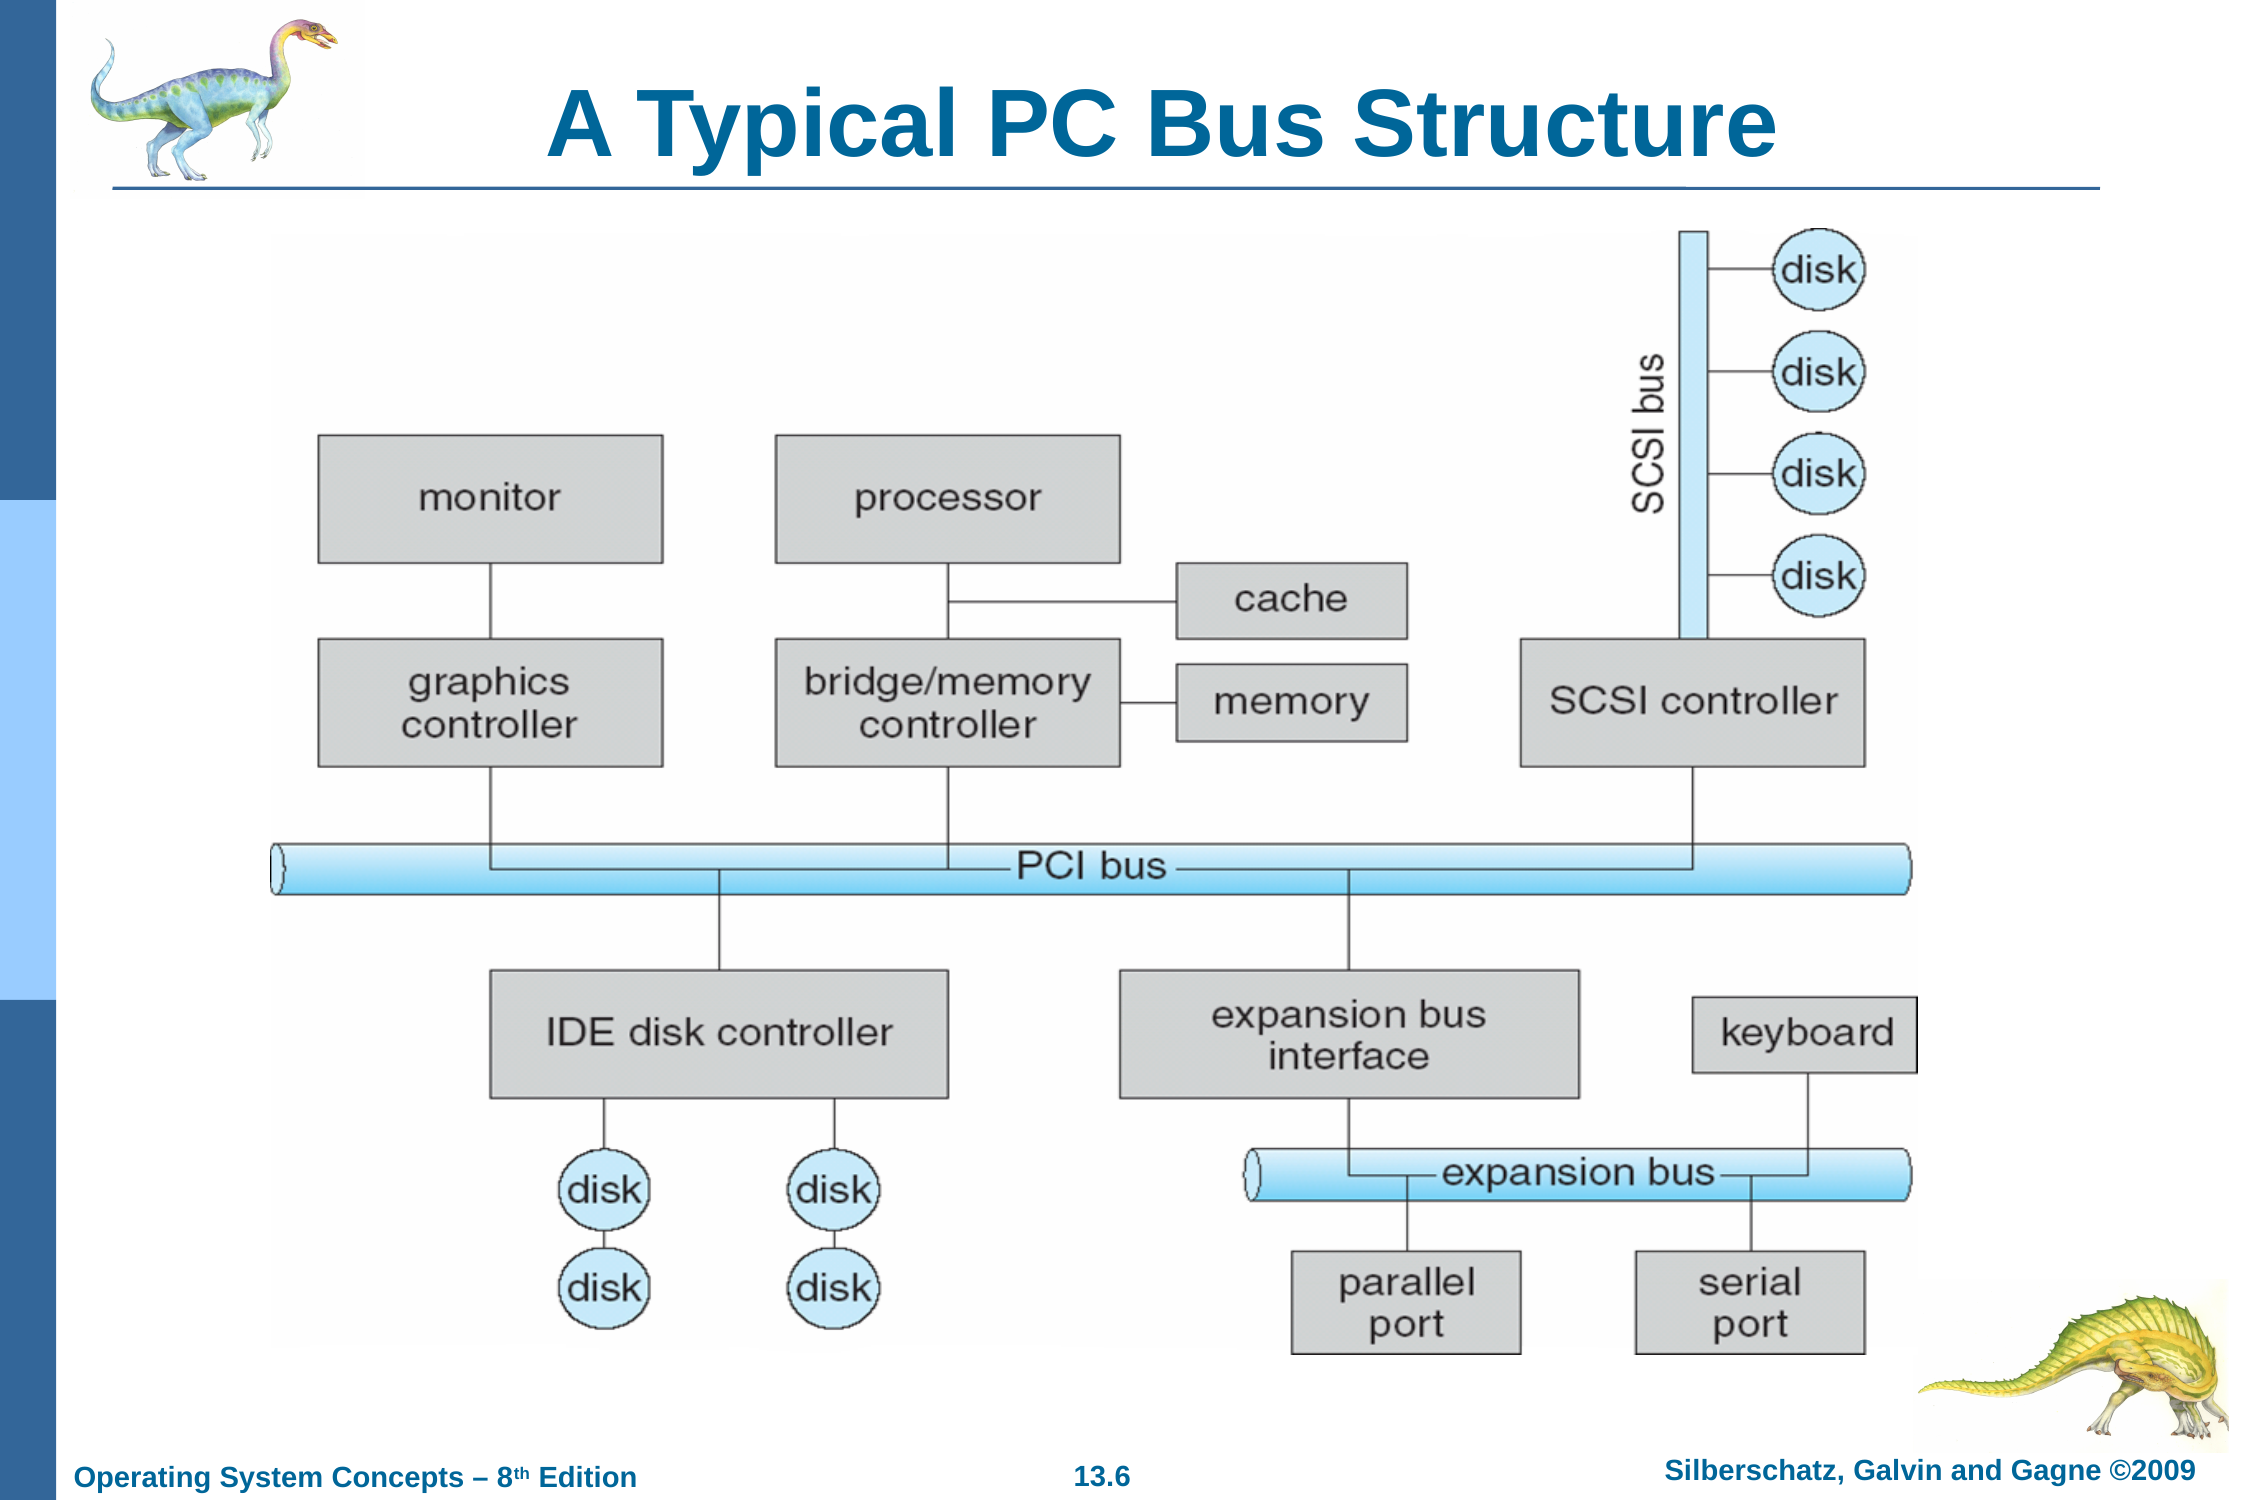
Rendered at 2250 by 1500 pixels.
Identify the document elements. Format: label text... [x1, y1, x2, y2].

picture [70, 0, 365, 199]
title A Typical PC Bus Structure [186, 60, 2138, 187]
picture [270, 228, 2229, 1453]
